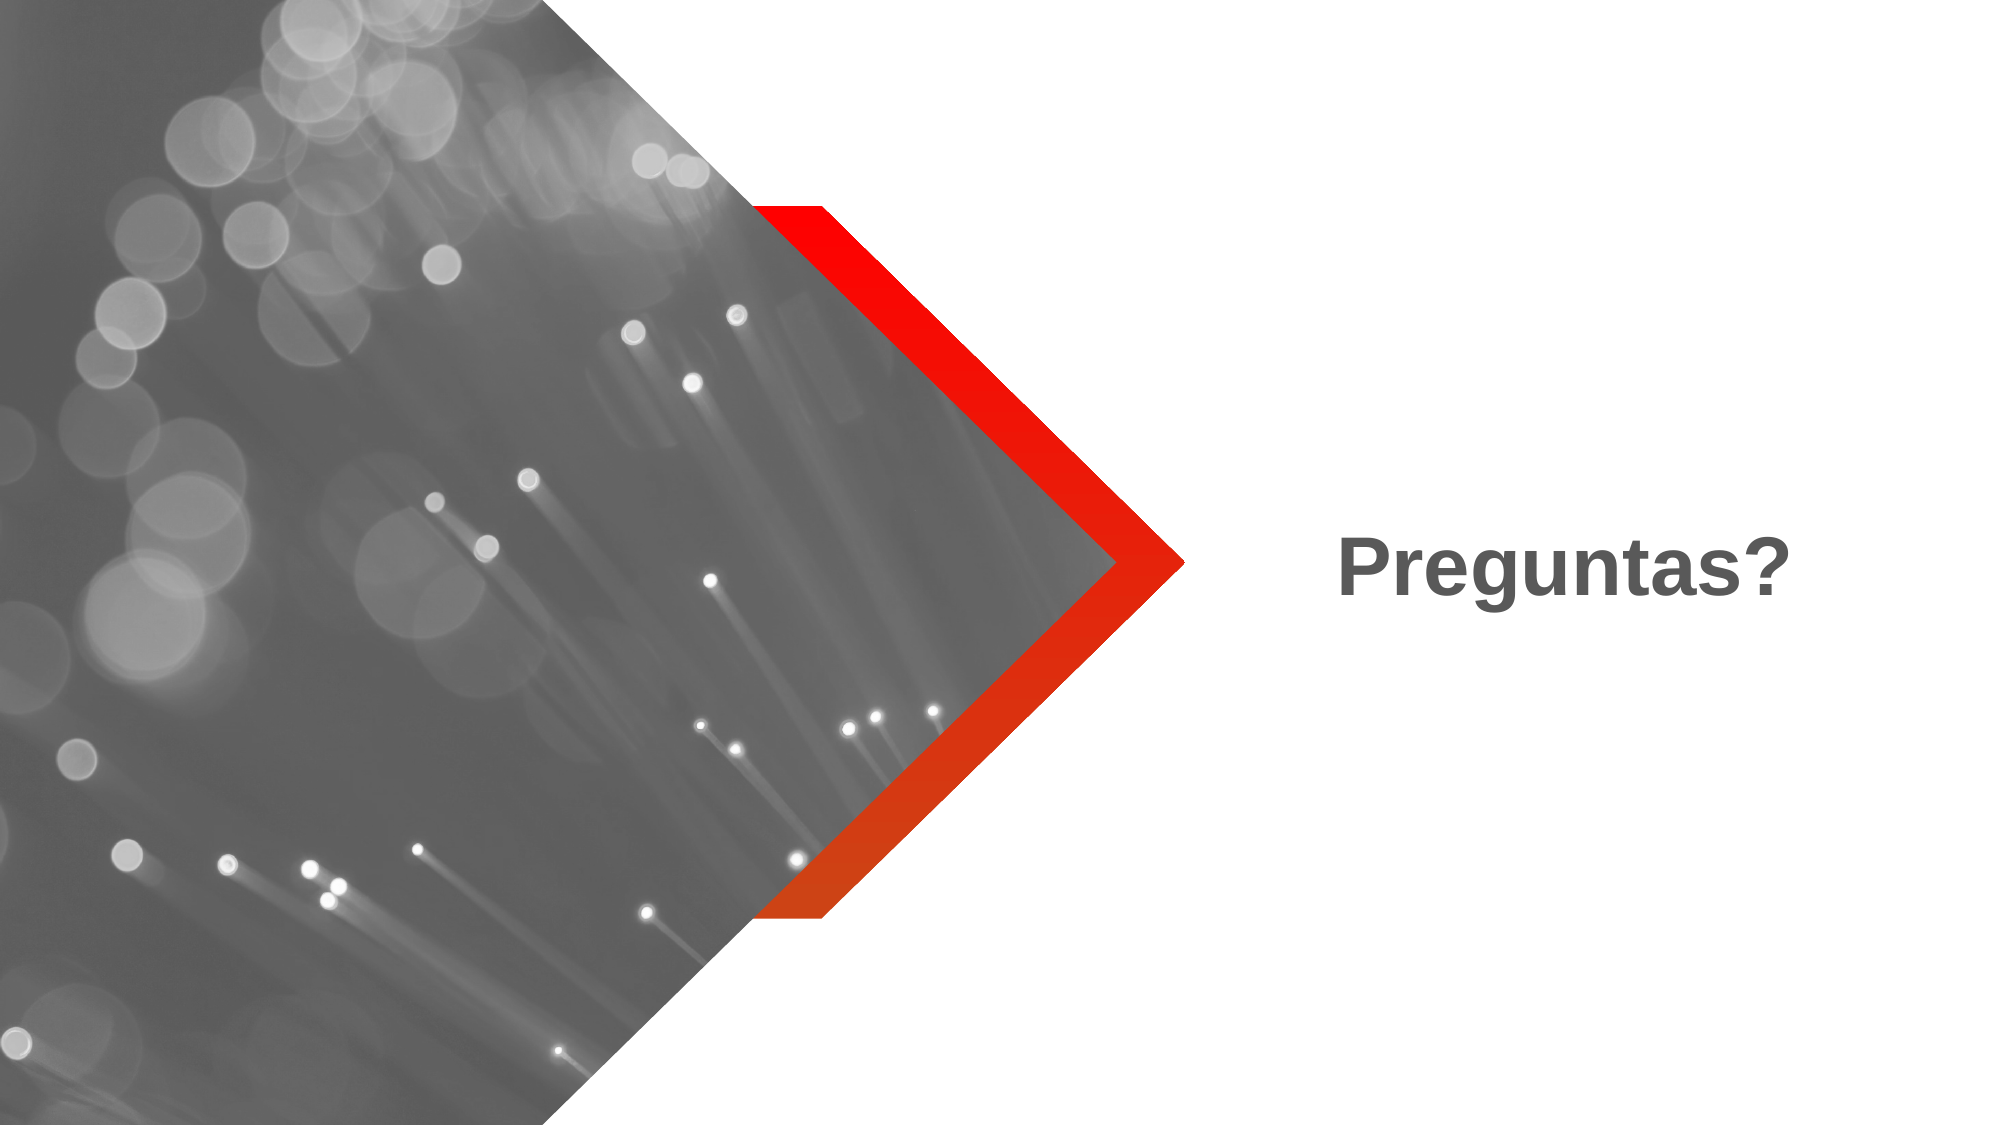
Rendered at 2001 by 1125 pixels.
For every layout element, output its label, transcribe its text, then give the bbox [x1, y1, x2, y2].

picture [0, 0, 1117, 1125]
text_box Preguntas? [1320, 504, 1809, 620]
